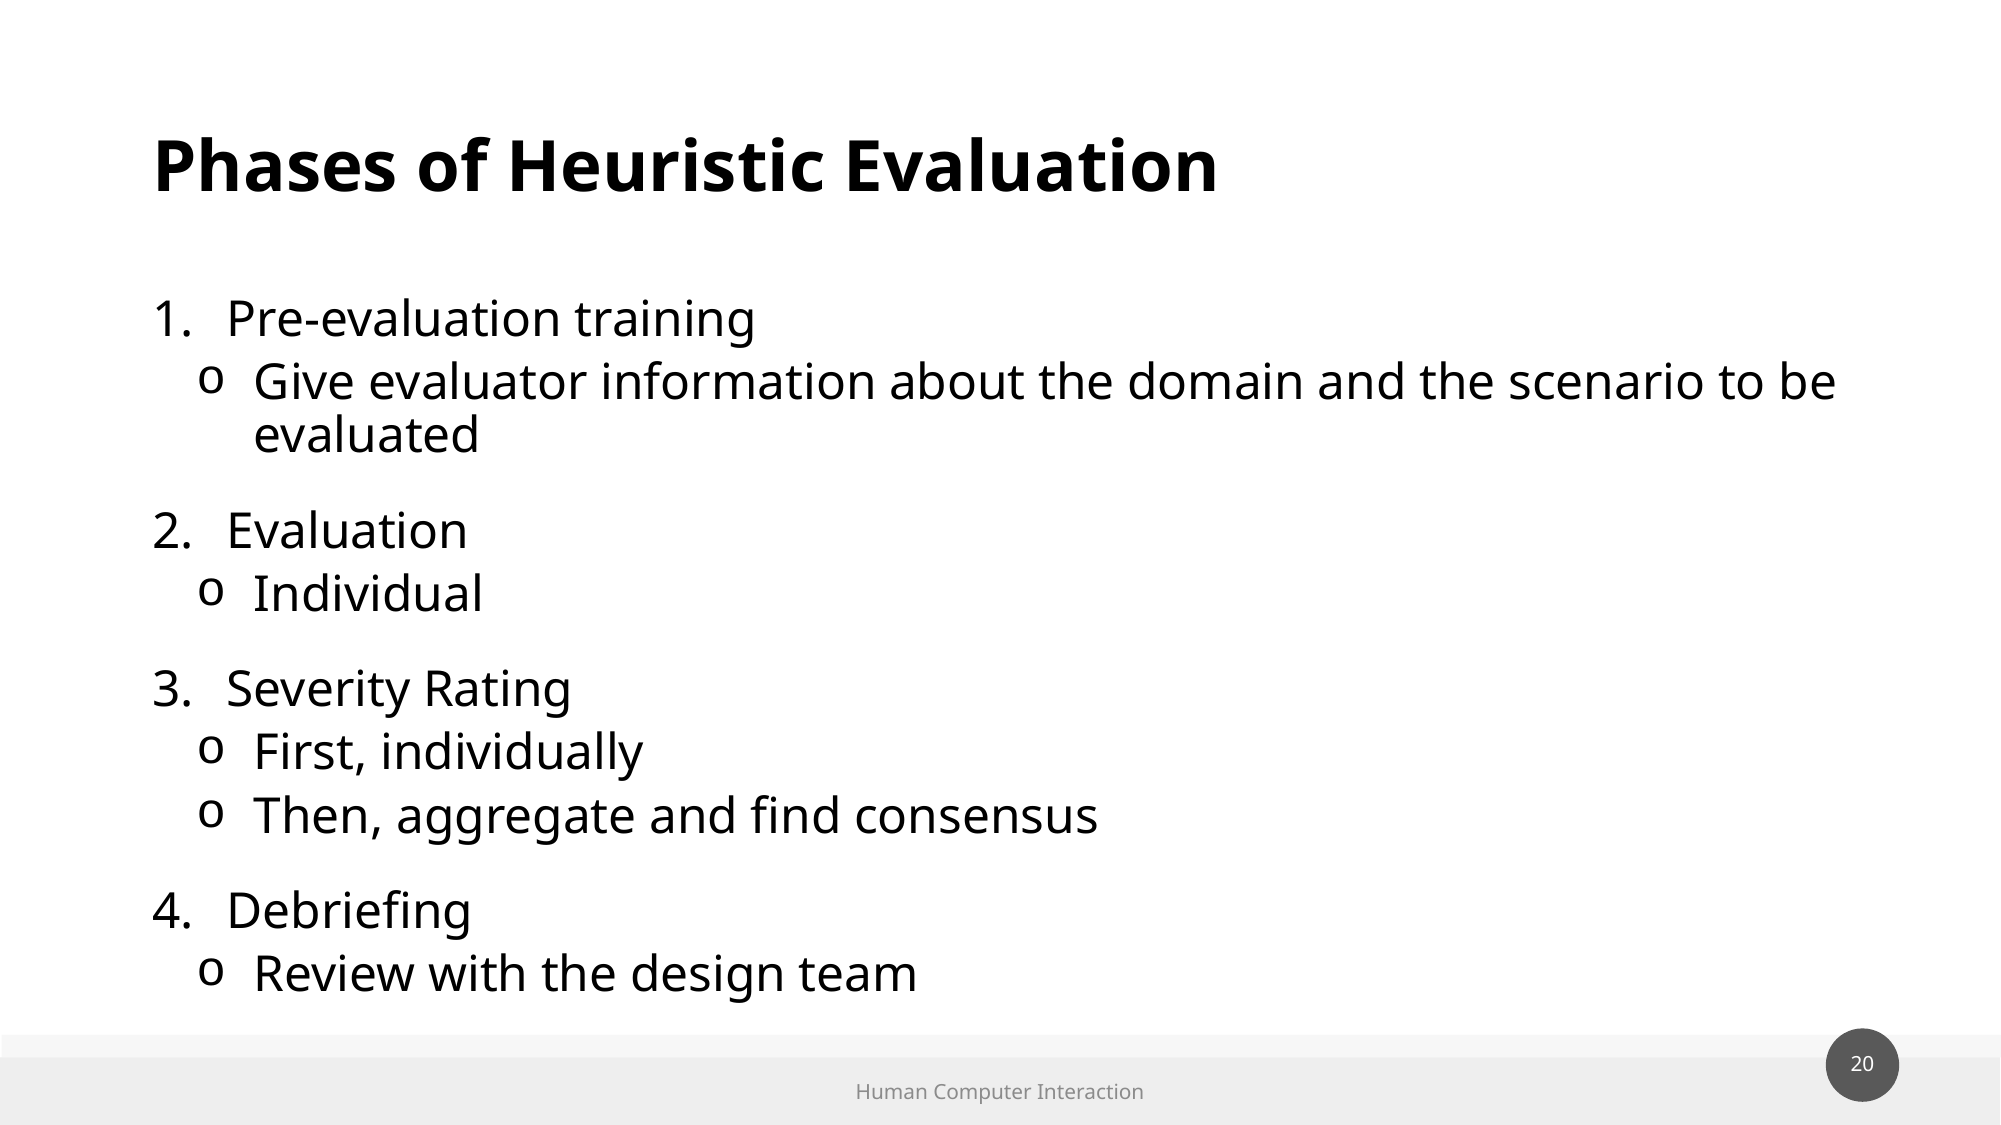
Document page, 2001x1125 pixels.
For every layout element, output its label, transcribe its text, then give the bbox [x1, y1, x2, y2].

list Pre-evaluation training Give evaluator information about the domain and the scenario to be evaluated Evaluation Individual Severity Rating First, individually Then, aggregate and find consensus Debriefing Review with the design team [137, 278, 1863, 1014]
footer Human Computer Interaction [662, 1062, 1338, 1123]
title Phases of Heuristic Evaluation [137, 59, 1863, 278]
